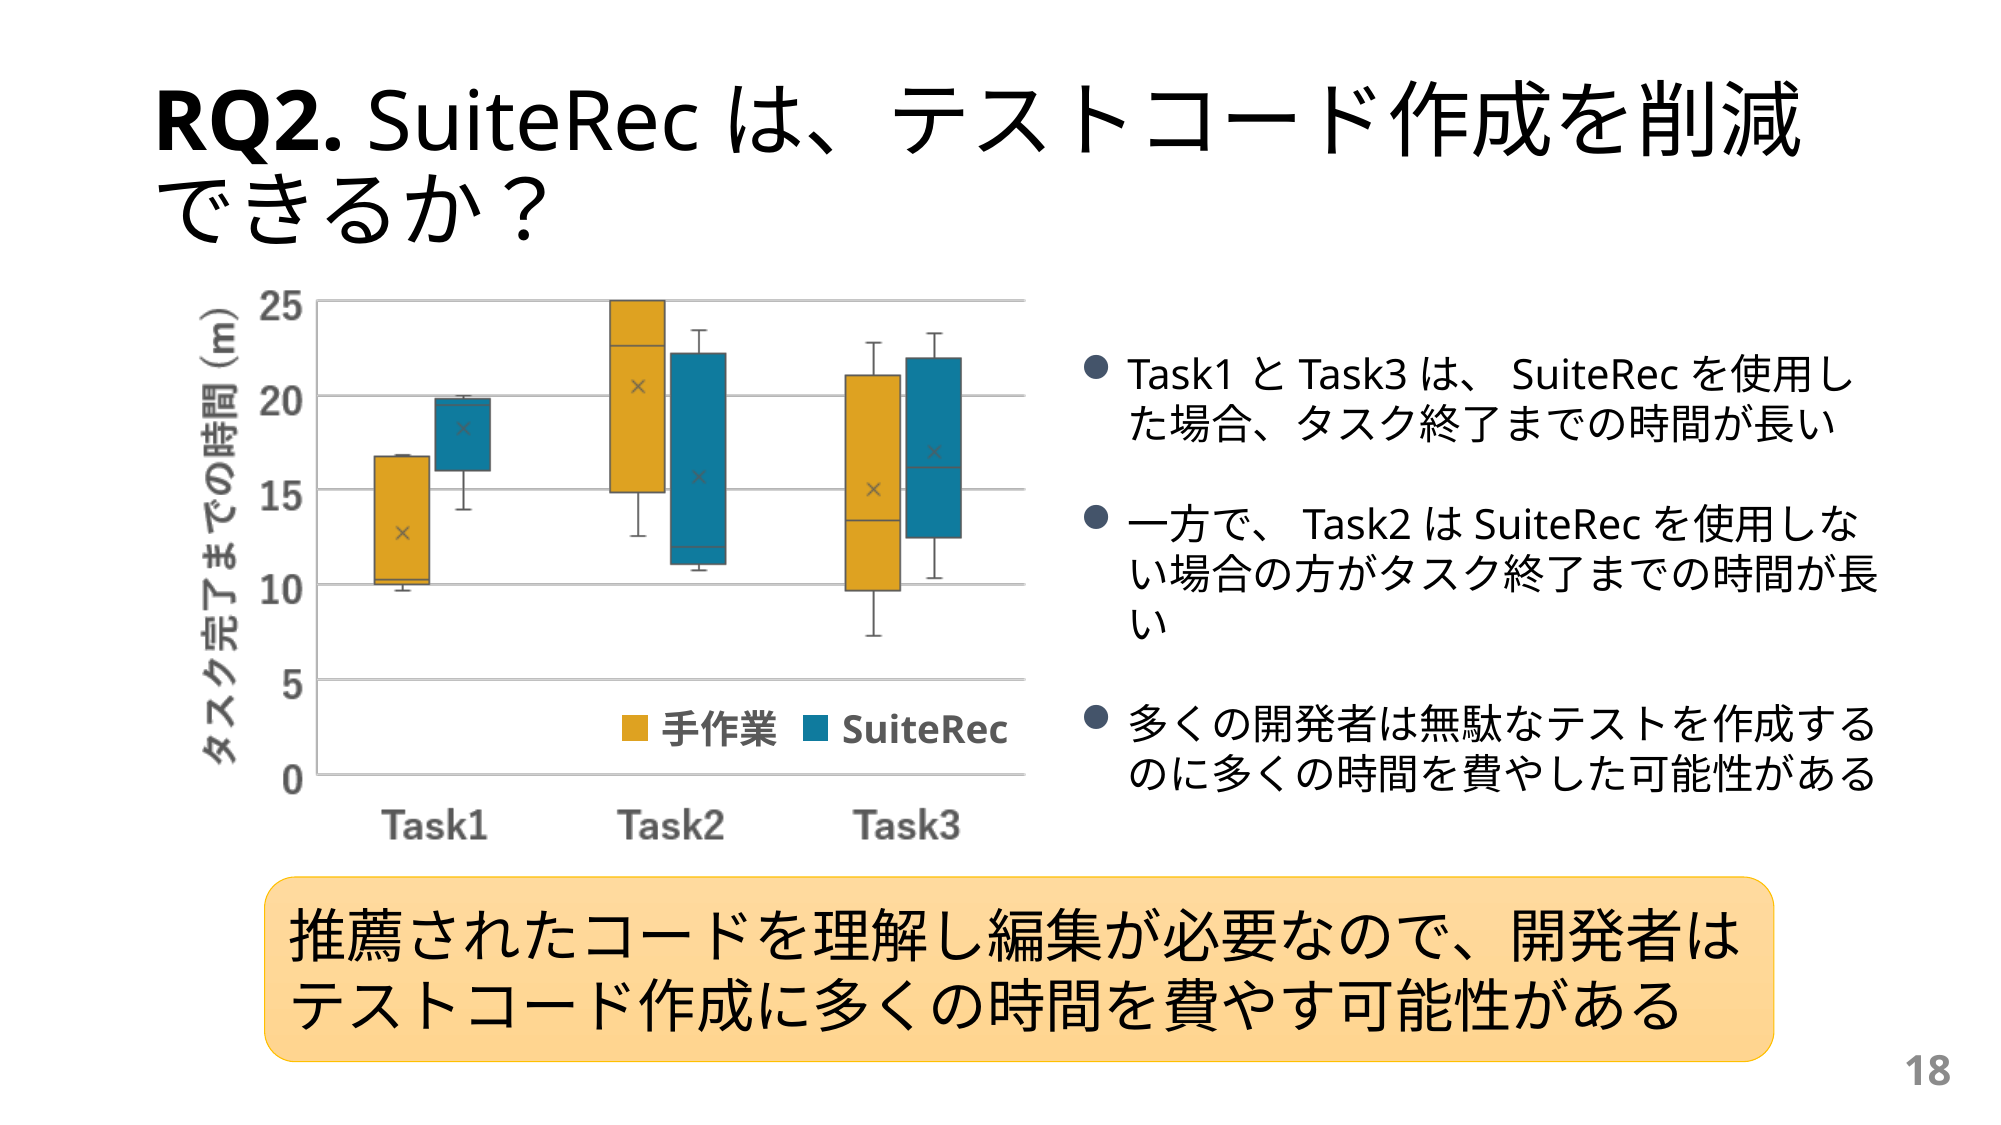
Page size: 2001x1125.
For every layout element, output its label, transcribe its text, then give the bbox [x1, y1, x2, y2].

text_box SuiteRec [827, 697, 1040, 759]
title RQ2. SuiteRecは、テストコード作成を削減できるか？ [137, 59, 1863, 278]
picture [187, 258, 1040, 877]
text_box Task1とTask3は、SuiteRecを使用した場合、タスク終了までの時間が長い 一方で、Task2はSuiteRecを使用しない場合の方がタスク終了までの時間が長い 多くの開発者は無駄なテストを作成するのに多くの時間を費やした可能性がある [1065, 340, 1896, 806]
text_box [622, 715, 646, 741]
text_box 推薦されたコードを理解し編集が必要なので、開発者はテストコード作成に多くの時間を費やす可能性がある [264, 876, 1775, 1063]
slide_number 18 [1516, 1042, 1967, 1103]
text_box [803, 715, 827, 741]
text_box 手作業 [646, 697, 827, 759]
